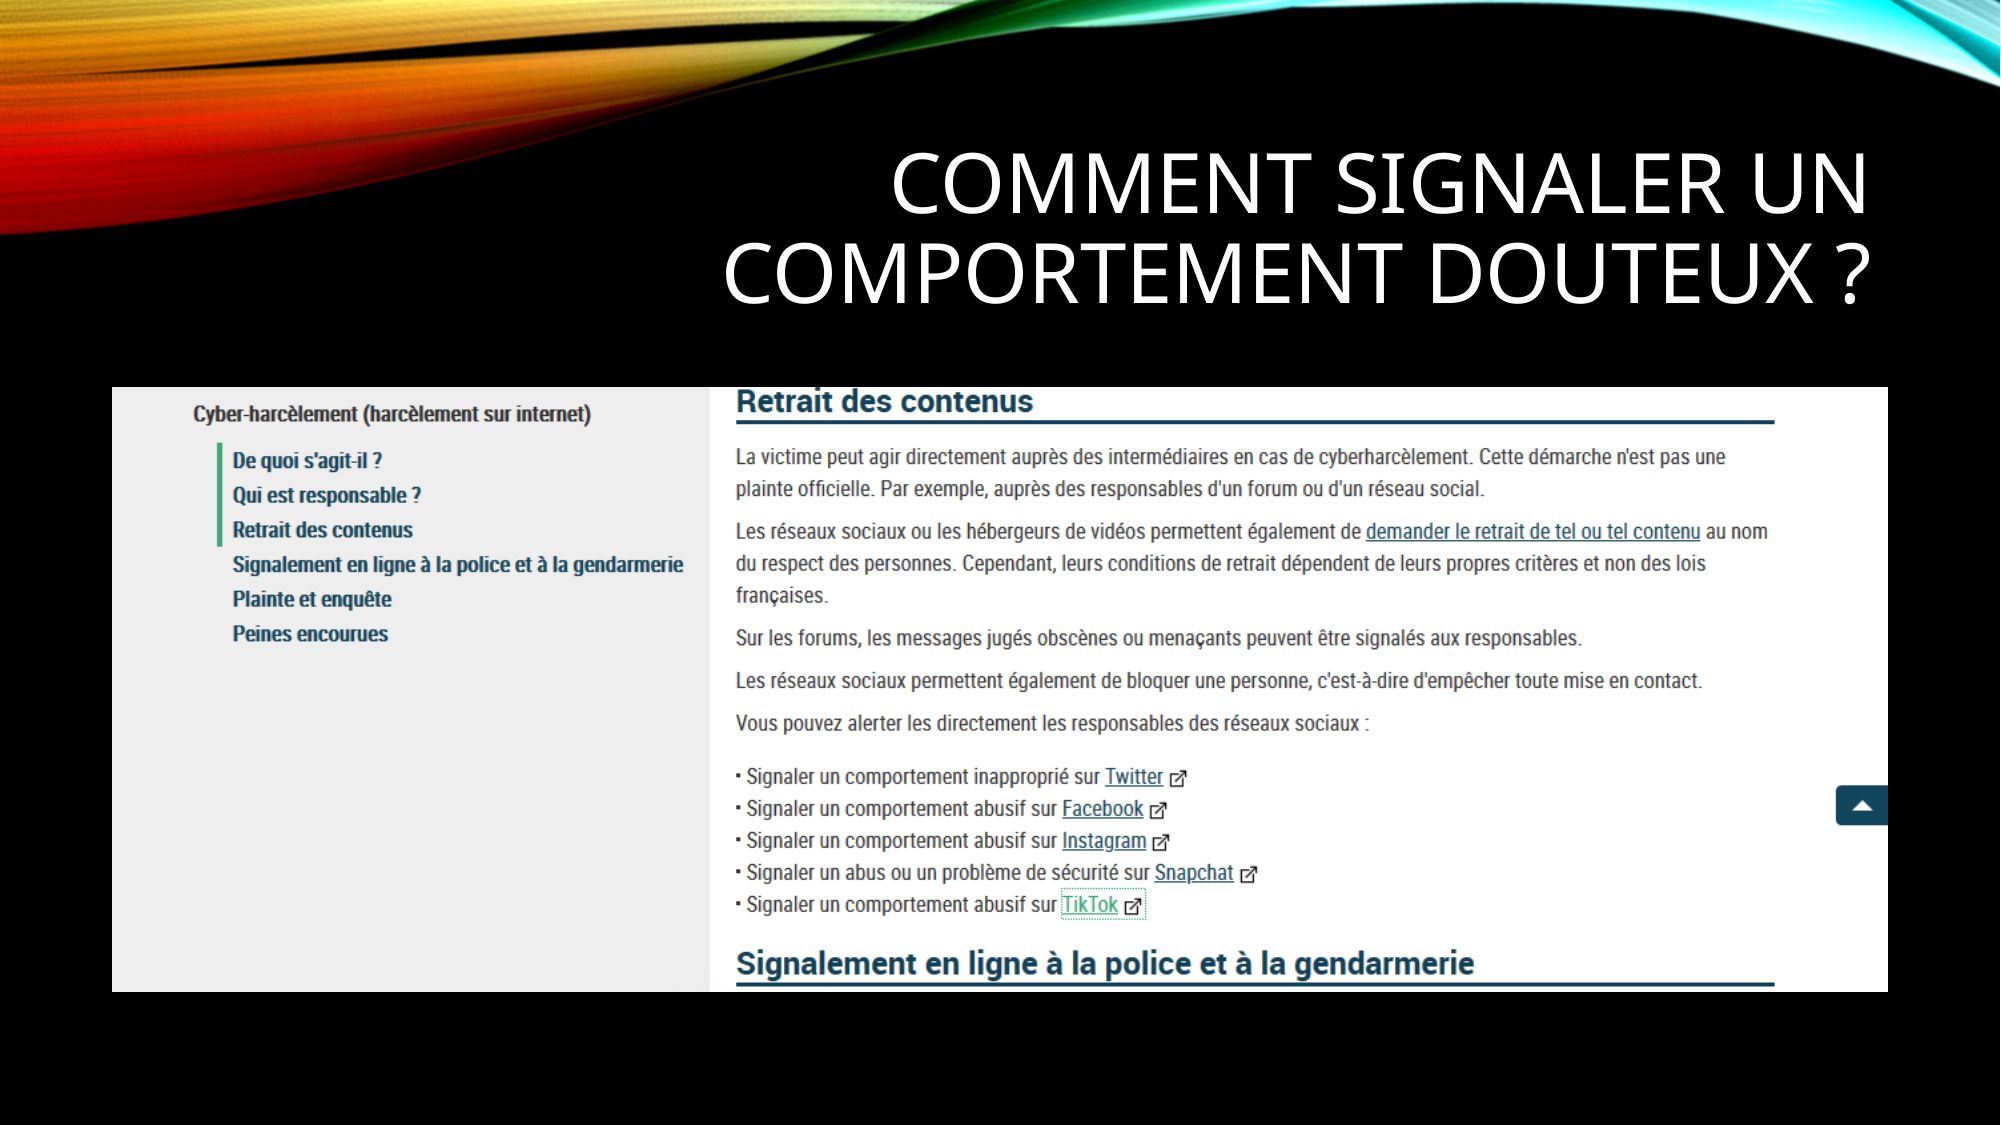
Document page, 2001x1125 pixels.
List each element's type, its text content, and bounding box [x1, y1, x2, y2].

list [112, 387, 1888, 993]
title COMMENT SIGNALER UN COMPORTEMENT DOUTEUX ? [474, 125, 1888, 338]
picture [0, 0, 2000, 237]
